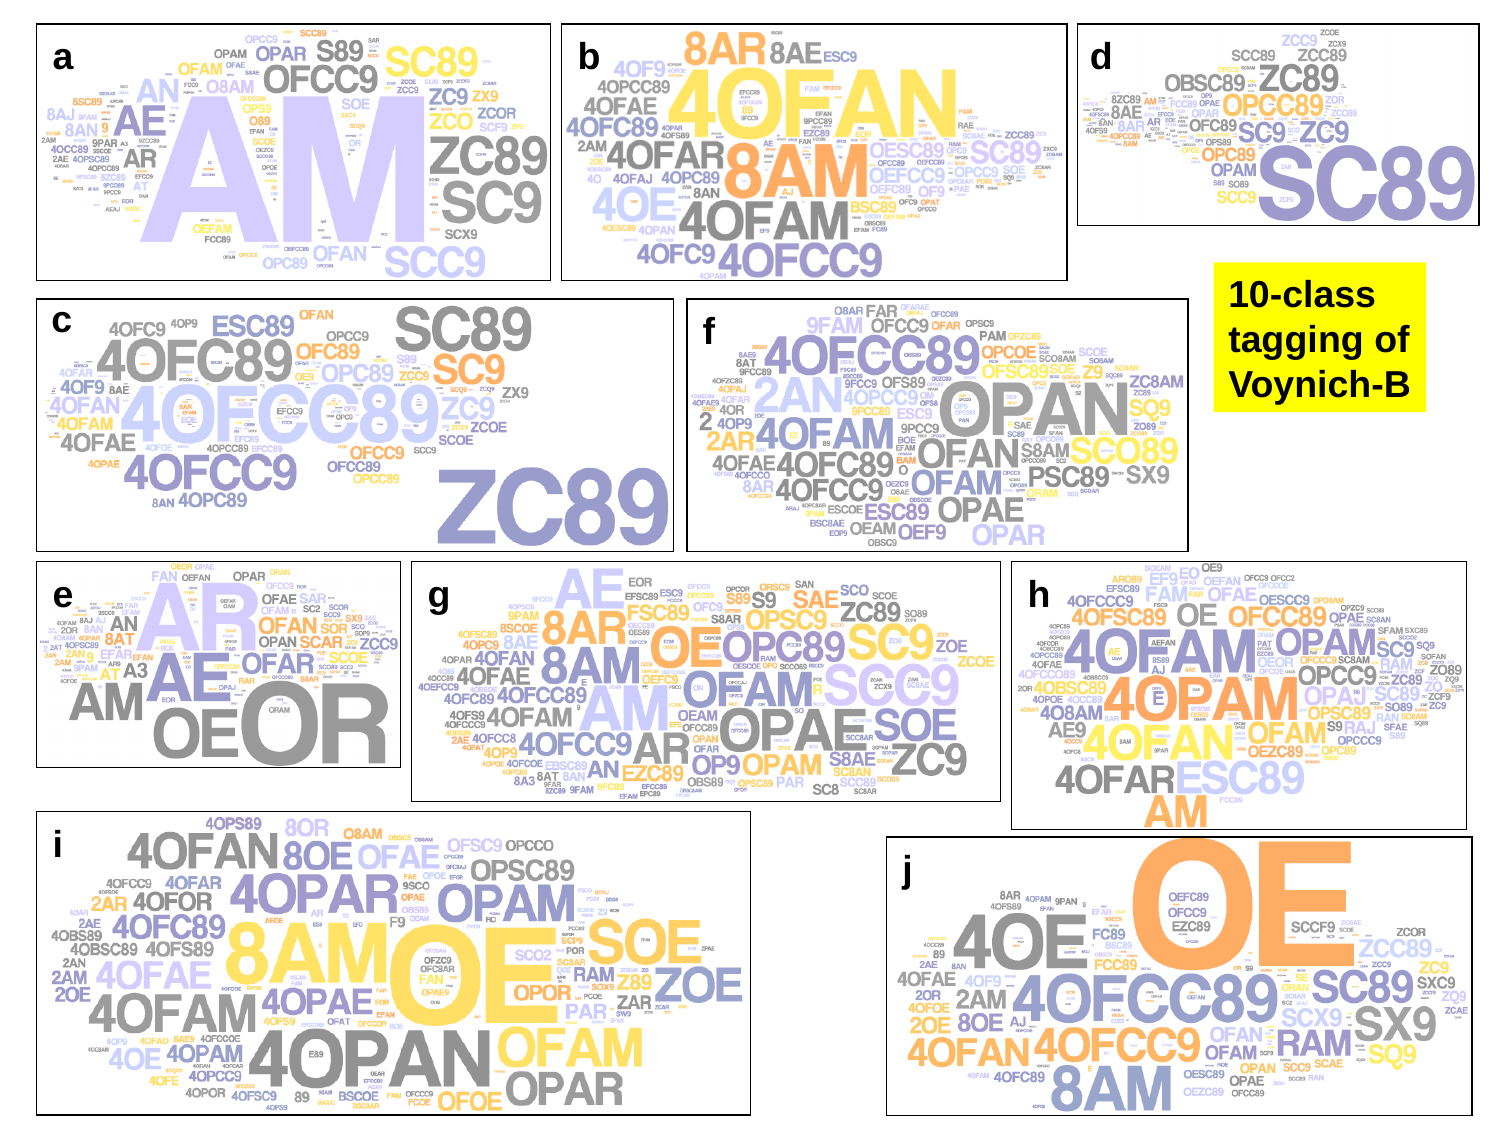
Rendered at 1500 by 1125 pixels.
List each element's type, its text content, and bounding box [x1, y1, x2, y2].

picture [1012, 562, 1466, 830]
picture [37, 24, 551, 280]
picture [687, 299, 1188, 551]
picture [37, 562, 401, 768]
text_box c [36, 287, 87, 299]
picture [37, 812, 751, 1115]
picture [562, 24, 1067, 280]
picture [37, 299, 674, 552]
picture [887, 837, 1472, 1115]
text_box 10-class tagging of Voynich-B [1213, 262, 1427, 413]
picture [412, 562, 1001, 802]
picture [1078, 24, 1479, 226]
